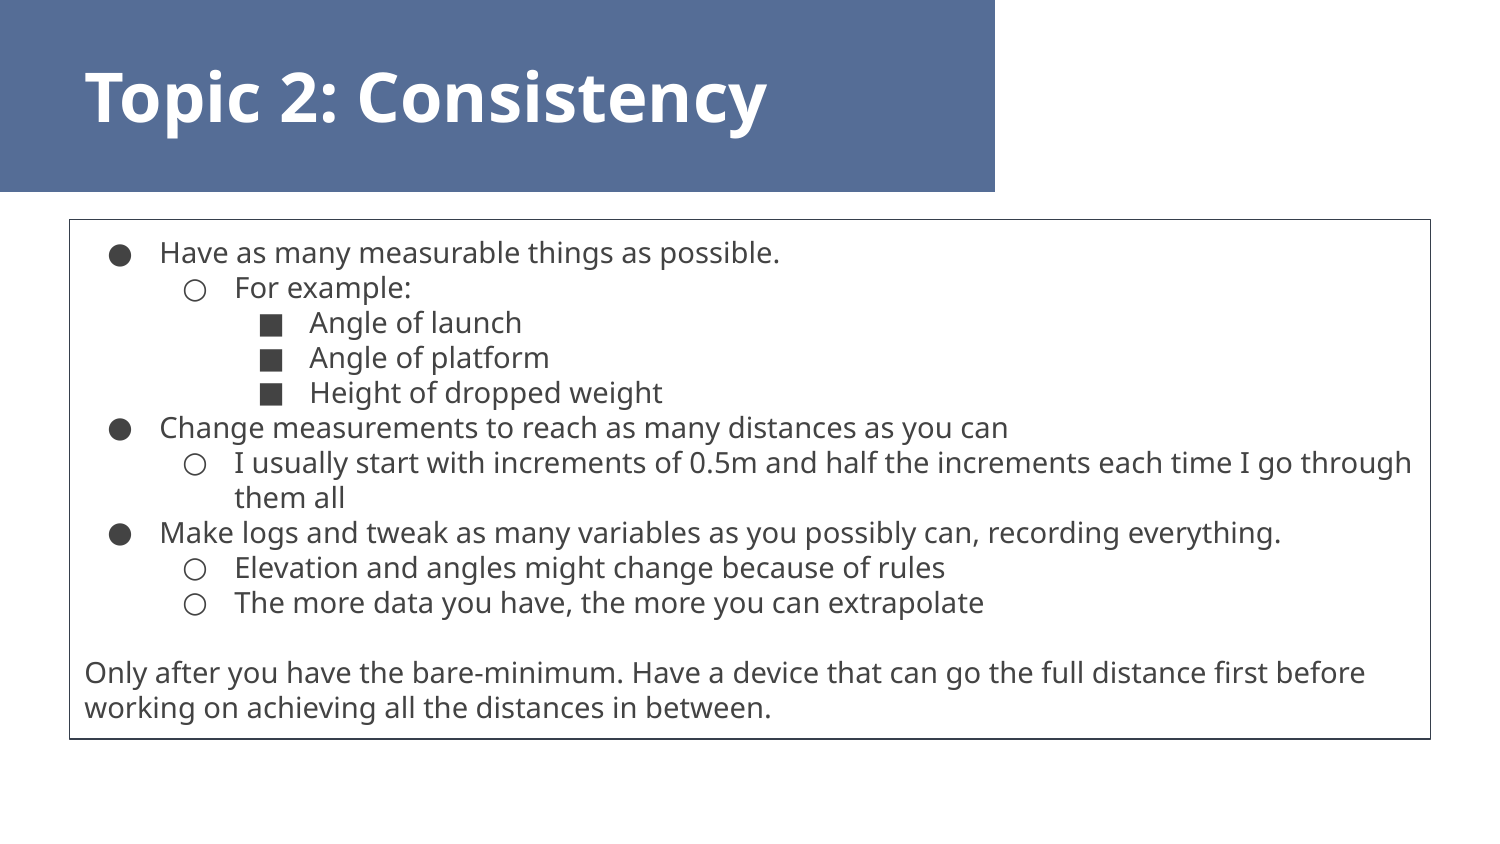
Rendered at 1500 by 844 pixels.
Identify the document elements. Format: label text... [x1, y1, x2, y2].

title Topic 2: Consistency [69, 39, 824, 211]
text_box [0, 0, 995, 192]
text_box Have as many measurable things as possible. For example: Angle of launch Angle of platform Height of dropped weight Change measurements to reach as many distances as you can I usually start with increments of 0.5m and half the increments each time I go through them all Make logs and tweak as many variables as you possibly can, recording everything. Elevation and angles might change because of rules The more data you have, the more you can extrapolate Only after you have the bare-minimum. Have a device that can go the full distance first before working on achieving all the distances in between. [69, 219, 1431, 739]
